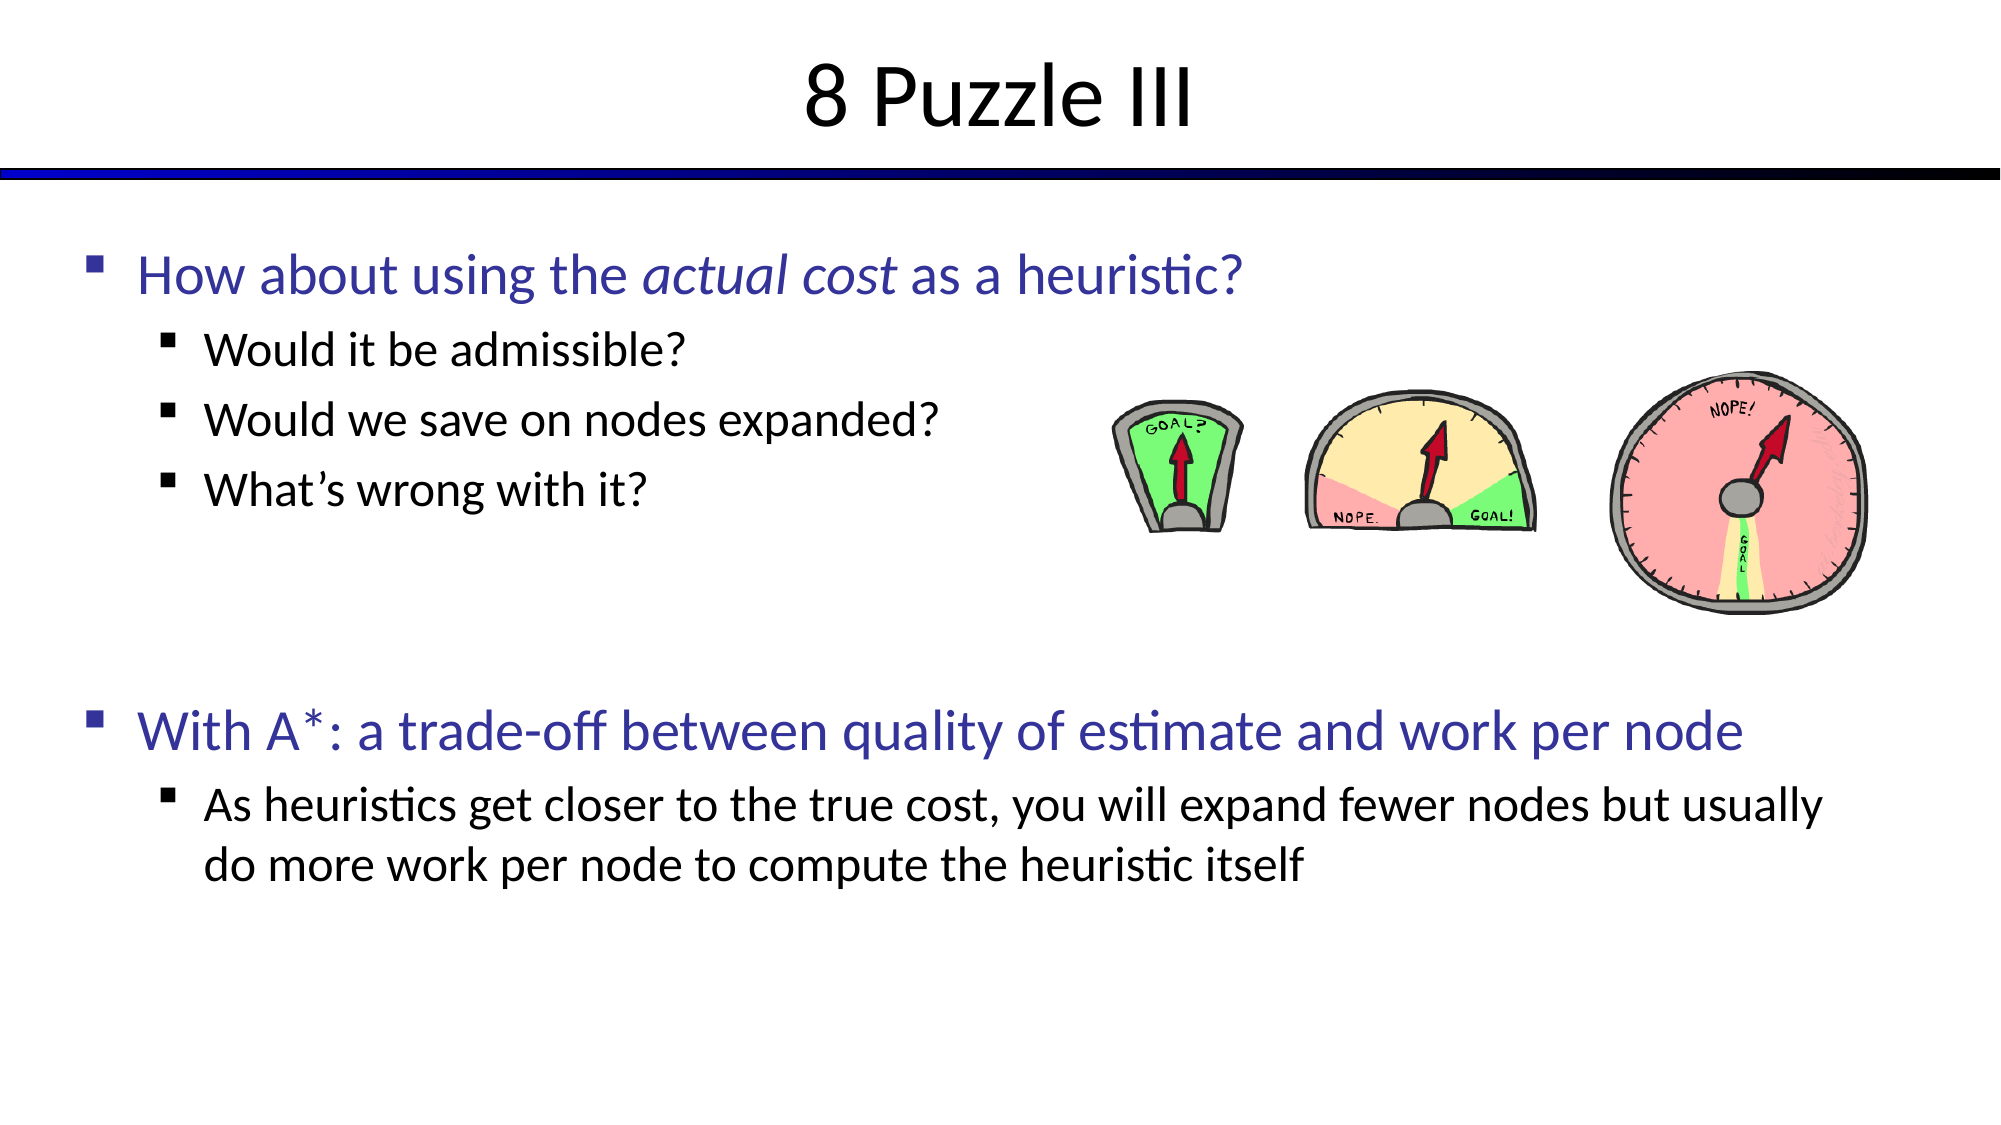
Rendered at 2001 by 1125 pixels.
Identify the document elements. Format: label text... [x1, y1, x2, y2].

picture [1075, 308, 1901, 626]
list How about using the actual cost as a heuristic? Would it be admissible? Would we save on nodes expanded? What’s wrong with it? With A*: a trade-off between quality of estimate and work per node As heuristics get closer to the true cost, you will expand fewer nodes but usually do more work per node to compute the heuristic itself [66, 228, 1888, 1006]
title 8 Puzzle III [0, 0, 2000, 184]
